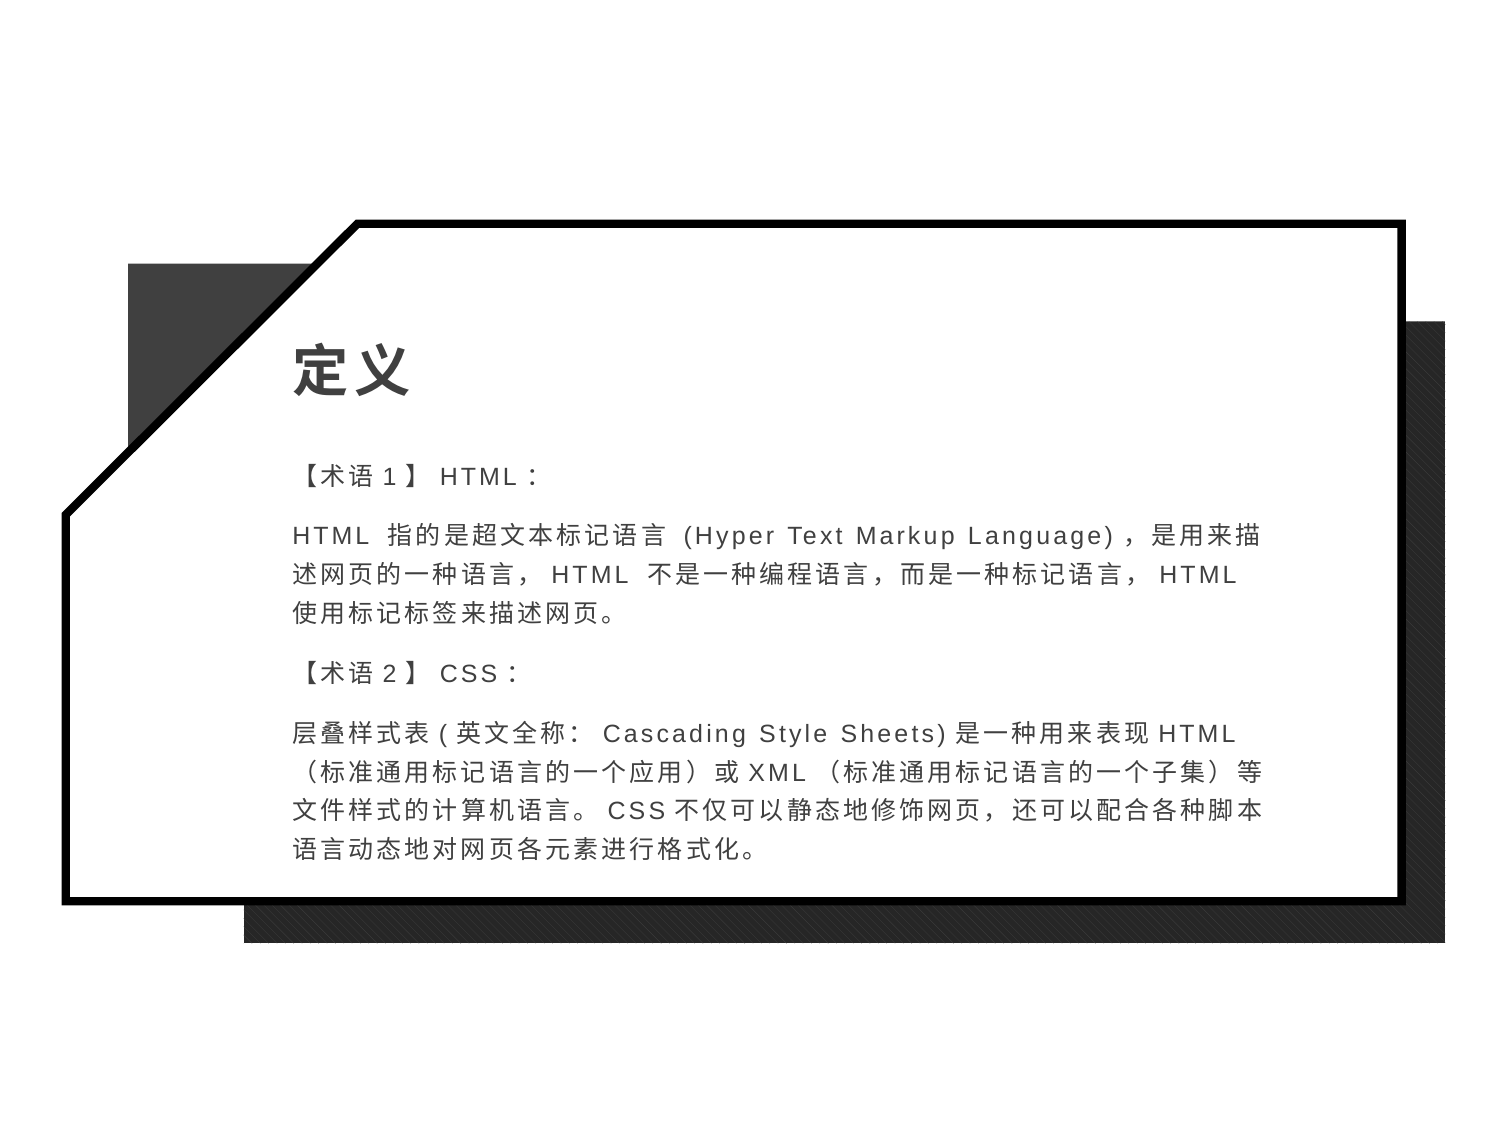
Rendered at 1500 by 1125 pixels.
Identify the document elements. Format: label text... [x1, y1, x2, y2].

text_box 【术语1】HTML： HTML 指的是超文本标记语言 (Hyper Text Markup Language)，是用来描述网页的一种语言，HTML 不是一种编程语言，而是一种标记语言，HTML 使用标记标签来描述网页。 【术语2】CSS： 层叠样式表(英文全称：Cascading Style Sheets)是一种用来表现HTML（标准通用标记语言的一个应用）或XML（标准通用标记语言的一个子集）等文件样式的计算机语言。CSS不仅可以静态地修饰网页，还可以配合各种脚本语言动态地对网页各元素进行格式化。 [279, 451, 1287, 717]
text_box [64, 222, 1403, 903]
text_box 定义 [279, 330, 727, 408]
text_box [243, 320, 1446, 944]
text_box [127, 263, 315, 451]
